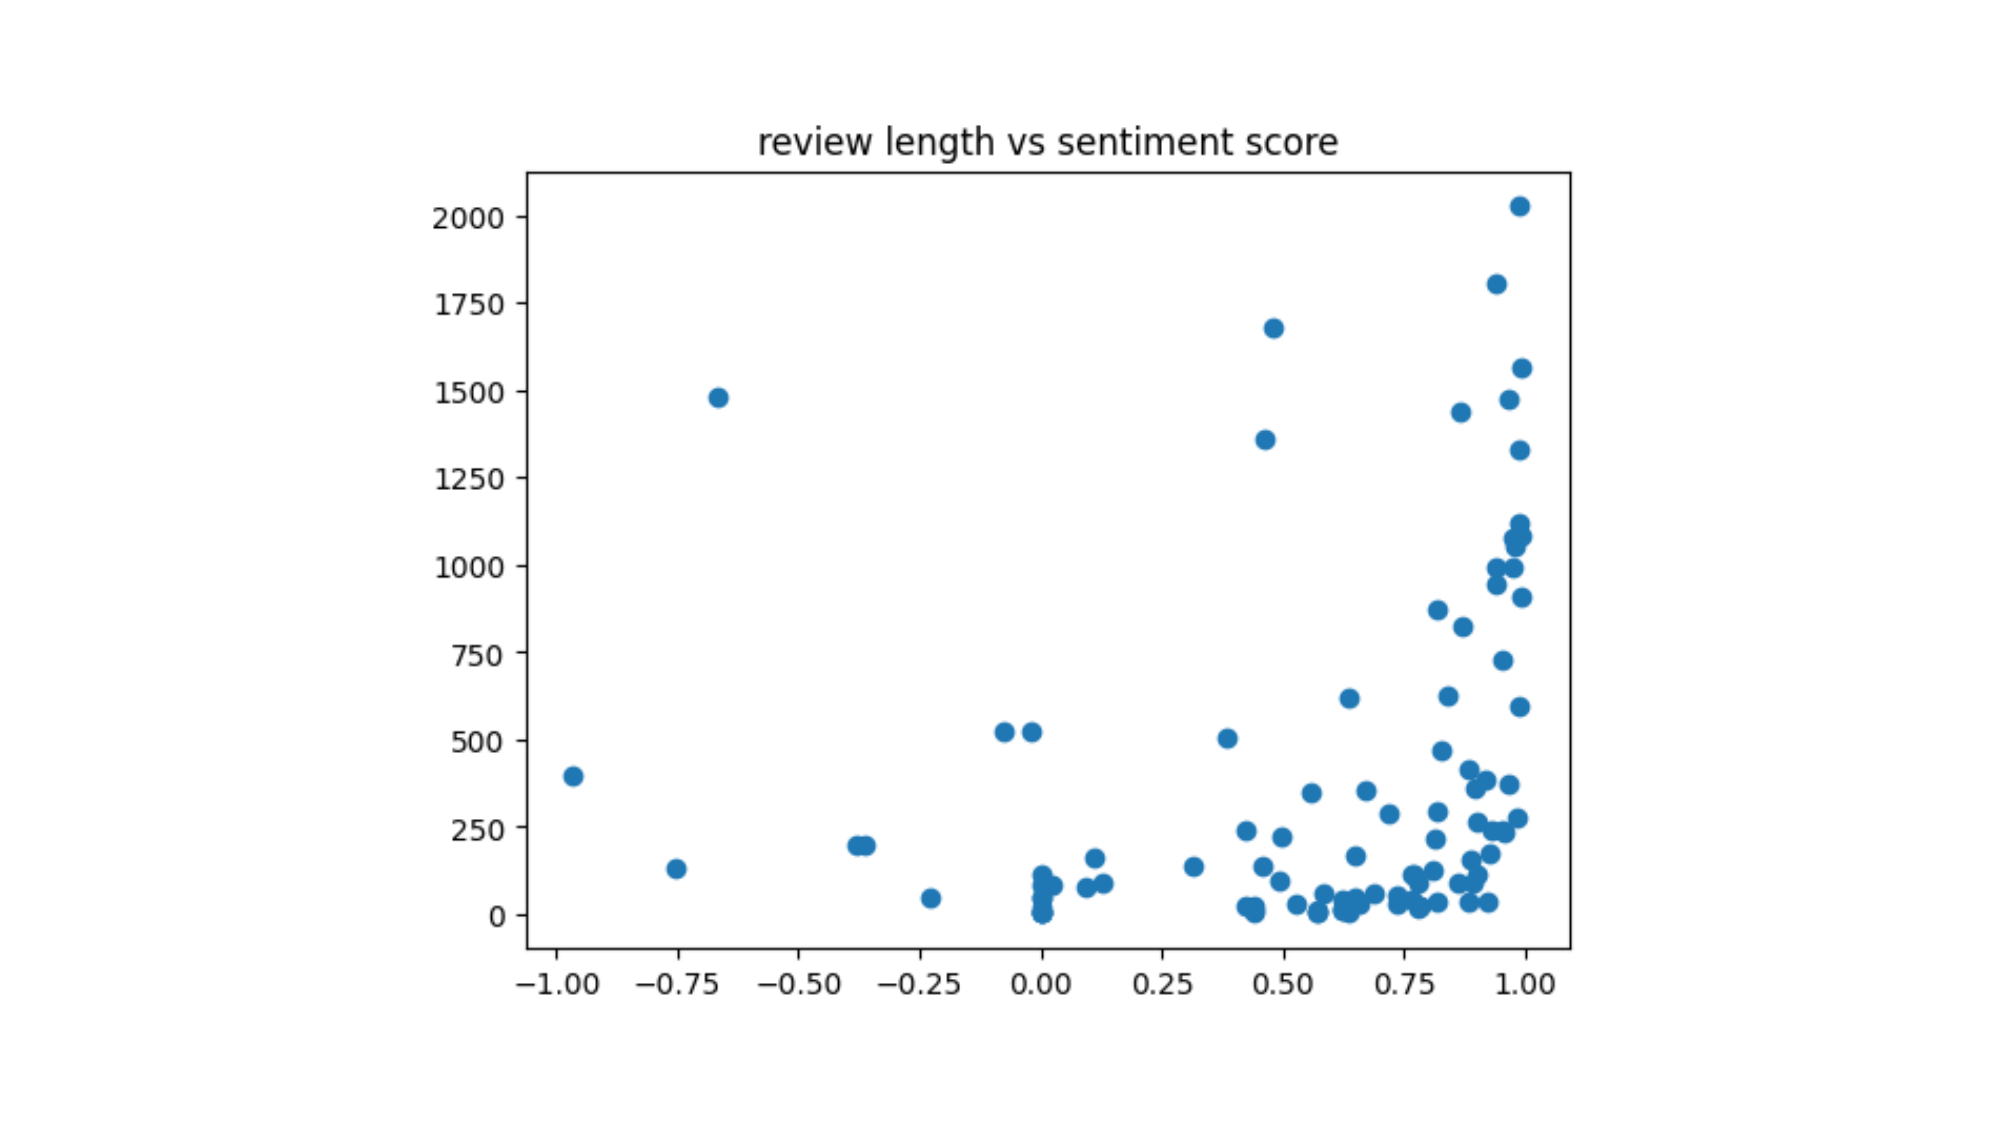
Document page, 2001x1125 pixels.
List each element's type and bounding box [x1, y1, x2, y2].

list [411, 105, 1589, 1020]
